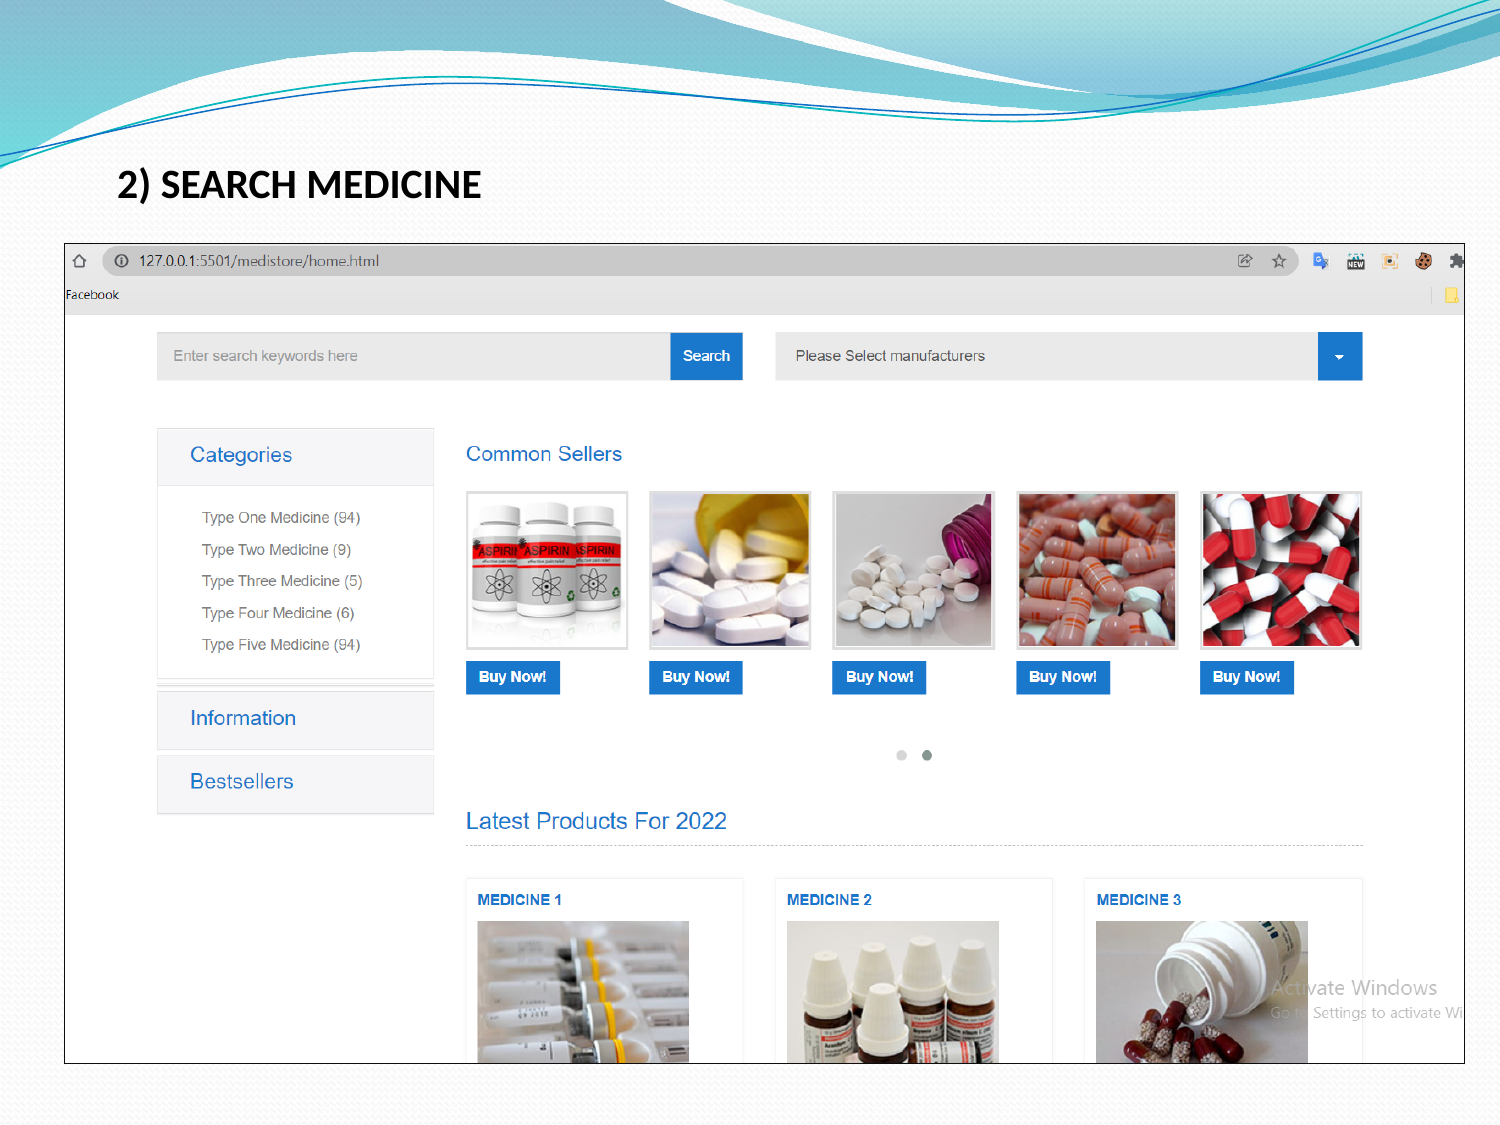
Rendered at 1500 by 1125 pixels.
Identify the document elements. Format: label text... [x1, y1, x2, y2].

text_box 2) SEARCH MEDICINE [102, 149, 497, 214]
picture [64, 243, 1465, 1065]
